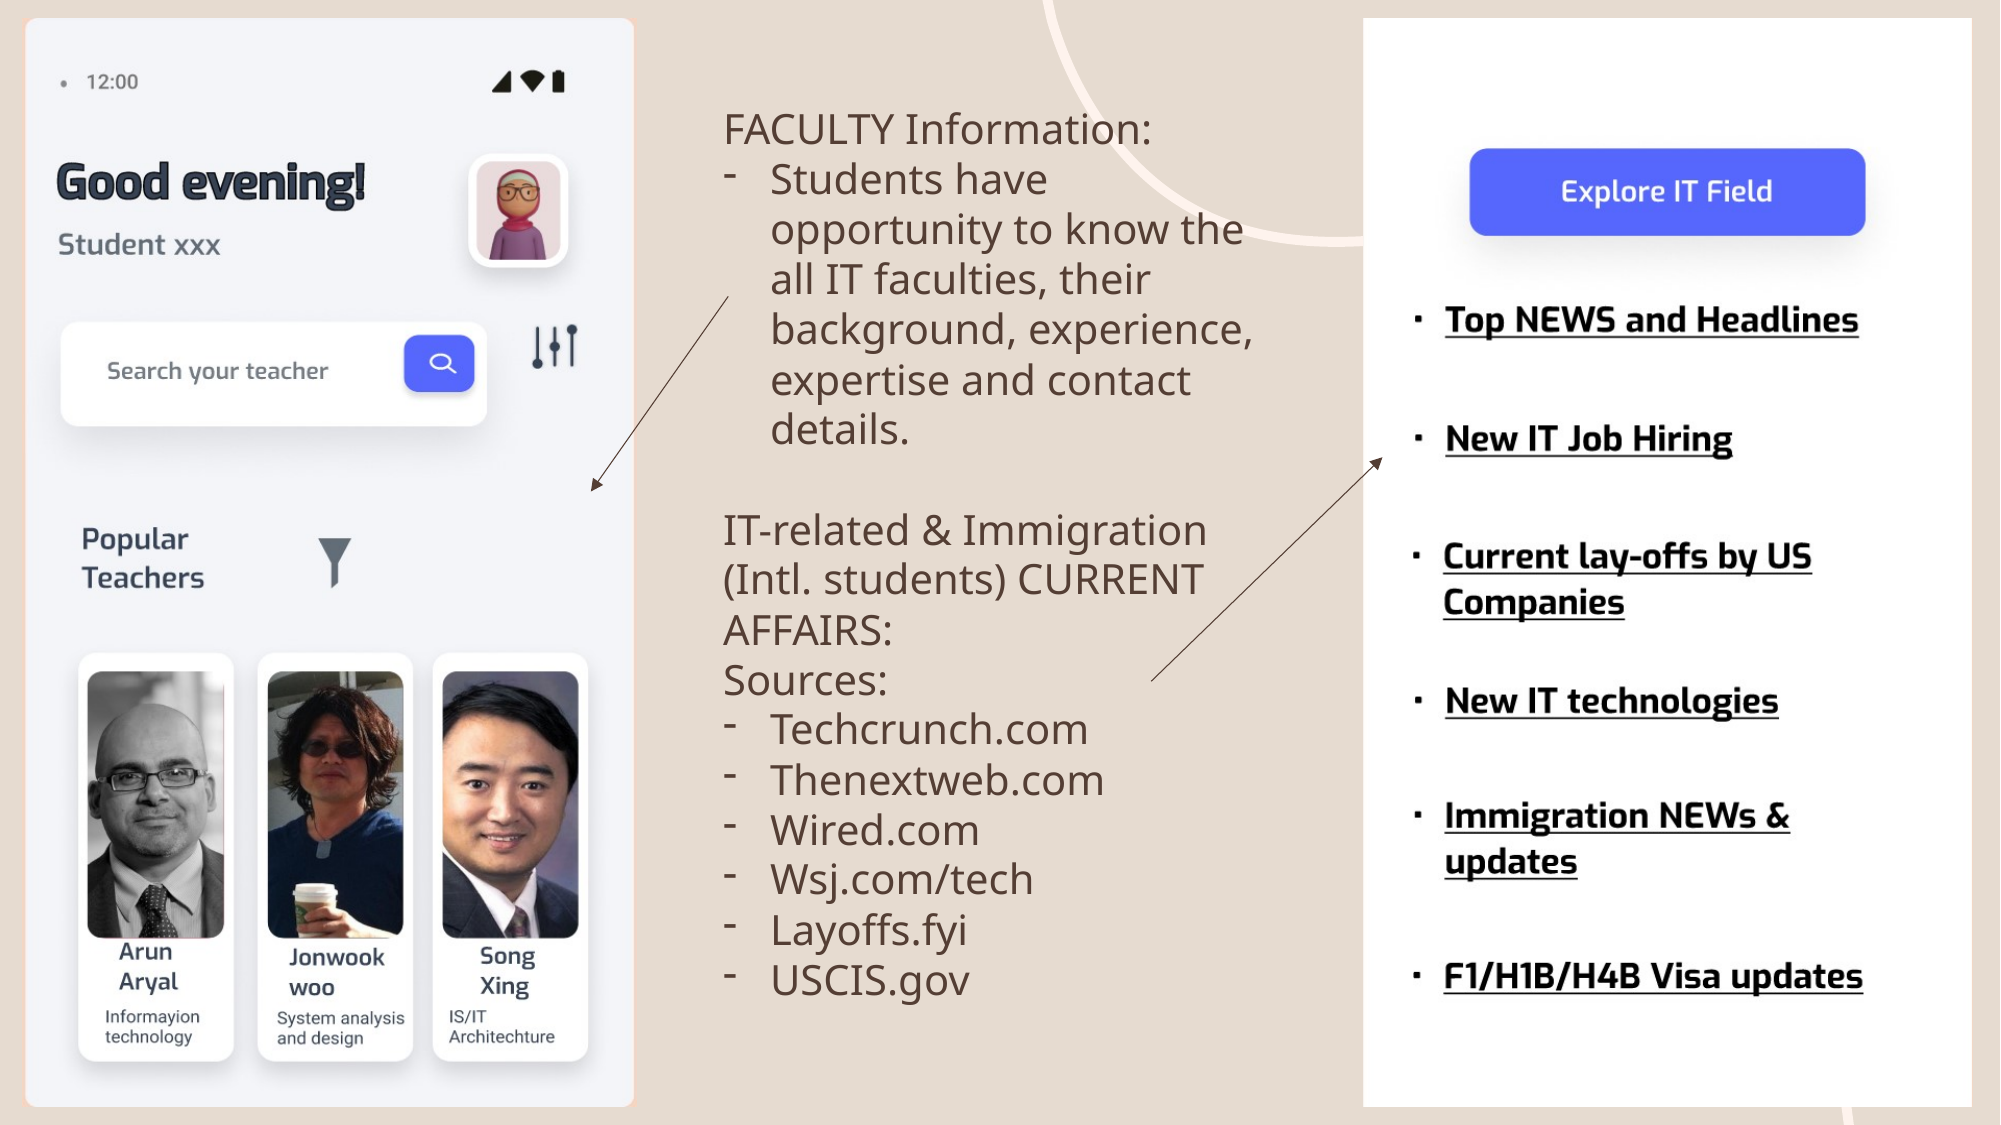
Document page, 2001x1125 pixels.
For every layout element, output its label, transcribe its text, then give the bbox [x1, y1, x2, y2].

picture [1363, 18, 1973, 1107]
picture [22, 18, 637, 1107]
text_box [1151, 457, 1383, 682]
text_box FACULTY Information: Students have opportunity to know the all IT faculties, their background, experience, expertise and contact details. IT-related & Immigration (Intl. students) CURRENT AFFAIRS: Sources: Techcrunch.com Thenextweb.com Wired.com Wsj.com/tech Layoffs.fyi USCIS.gov [708, 95, 1294, 1101]
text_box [590, 296, 729, 492]
